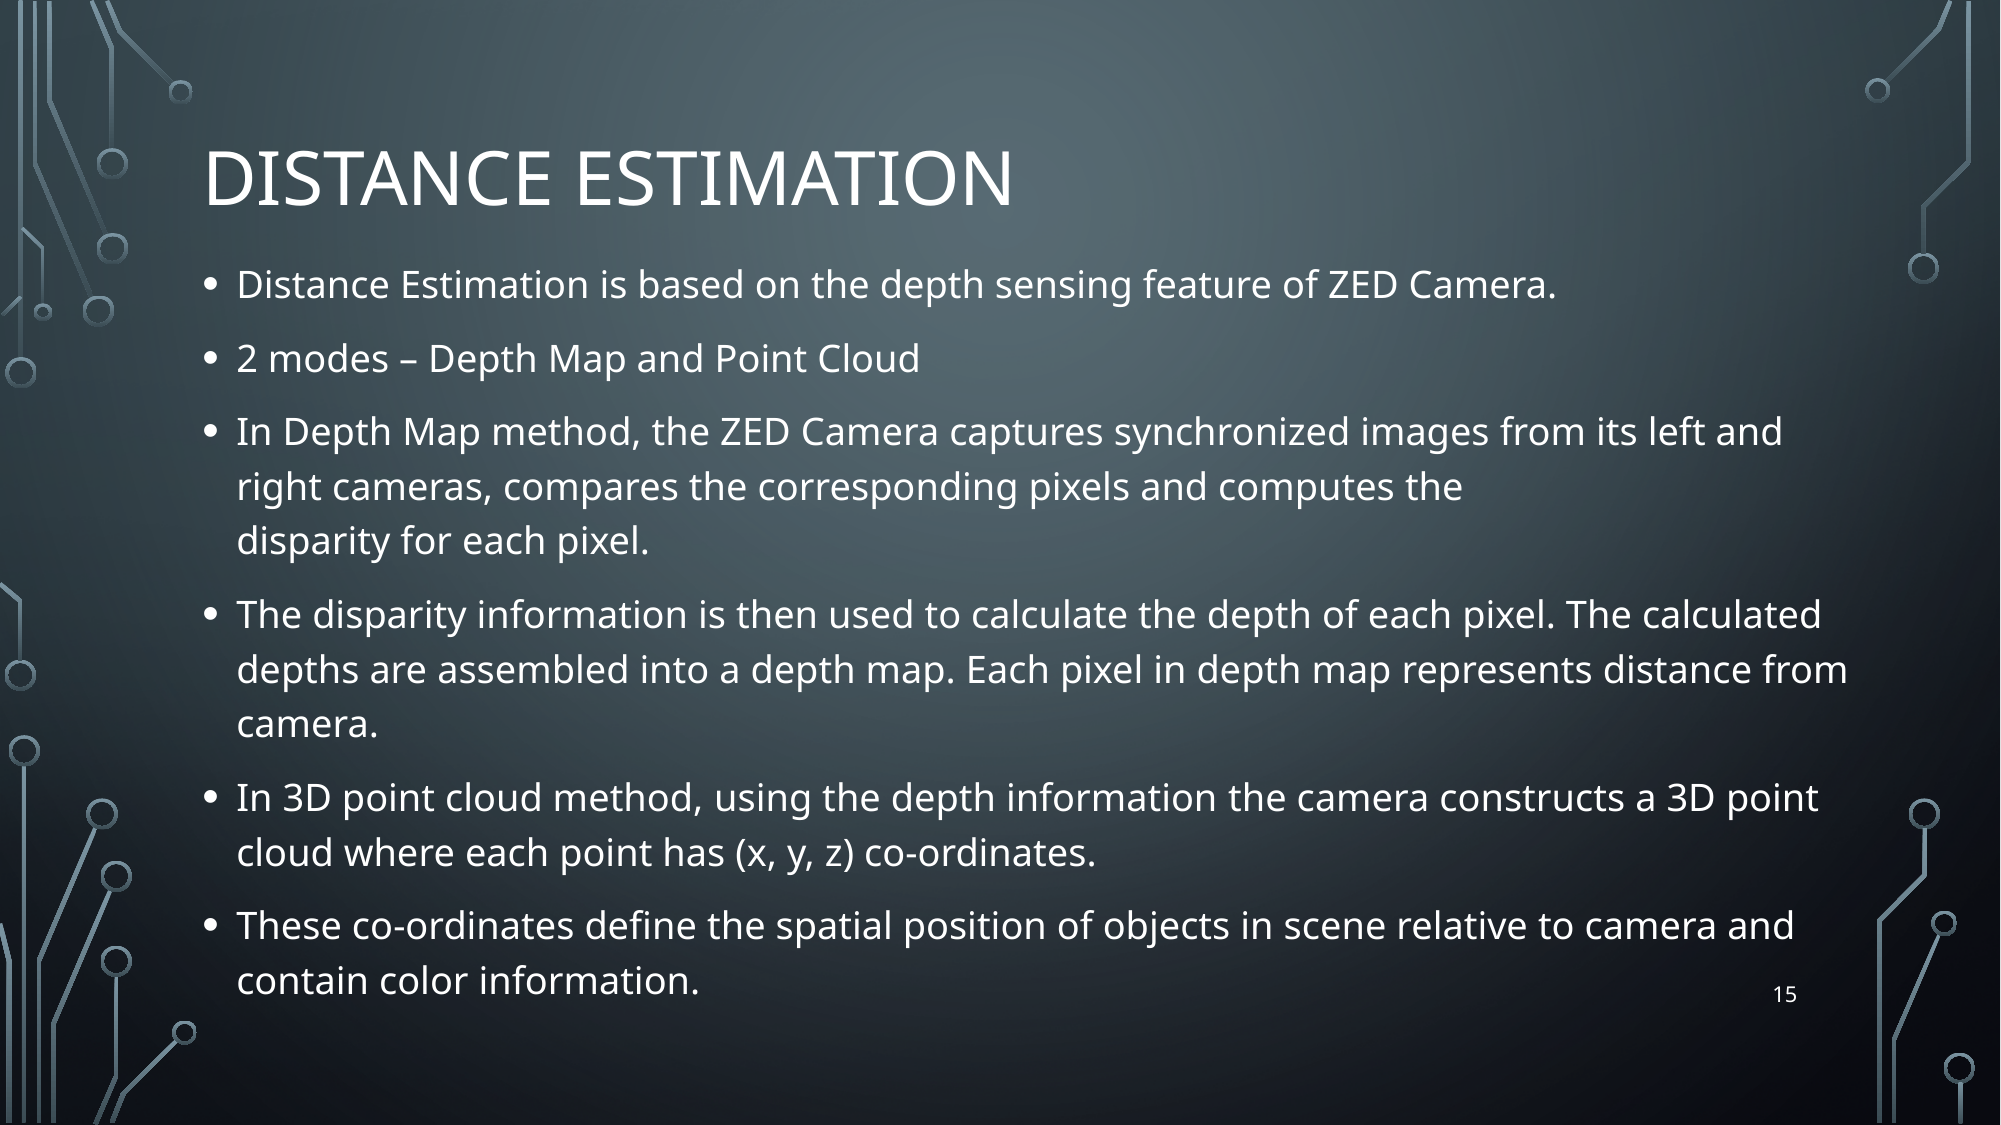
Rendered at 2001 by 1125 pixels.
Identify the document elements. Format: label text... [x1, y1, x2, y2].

list Distance Estimation is based on the depth sensing feature of ZED Camera. 2 modes – Depth Map and Point Cloud In Depth Map method, the ZED Camera captures synchronized images from its left and right cameras, compares the corresponding pixels and computes the disparity for each pixel. The disparity information is then used to calculate the depth of each pixel. The calculated depths are assembled into a depth map. Each pixel in depth map represents distance from camera. In 3D point cloud method, using the depth information the camera constructs a 3D point cloud where each point has (x, y, z) co-ordinates. These co-ordinates define the spatial position of objects in scene relative to camera and contain color information. [187, 244, 1871, 1017]
slide_number 15 [1685, 965, 1813, 1025]
title DISTANCE ESTIMATION [187, 101, 1813, 244]
